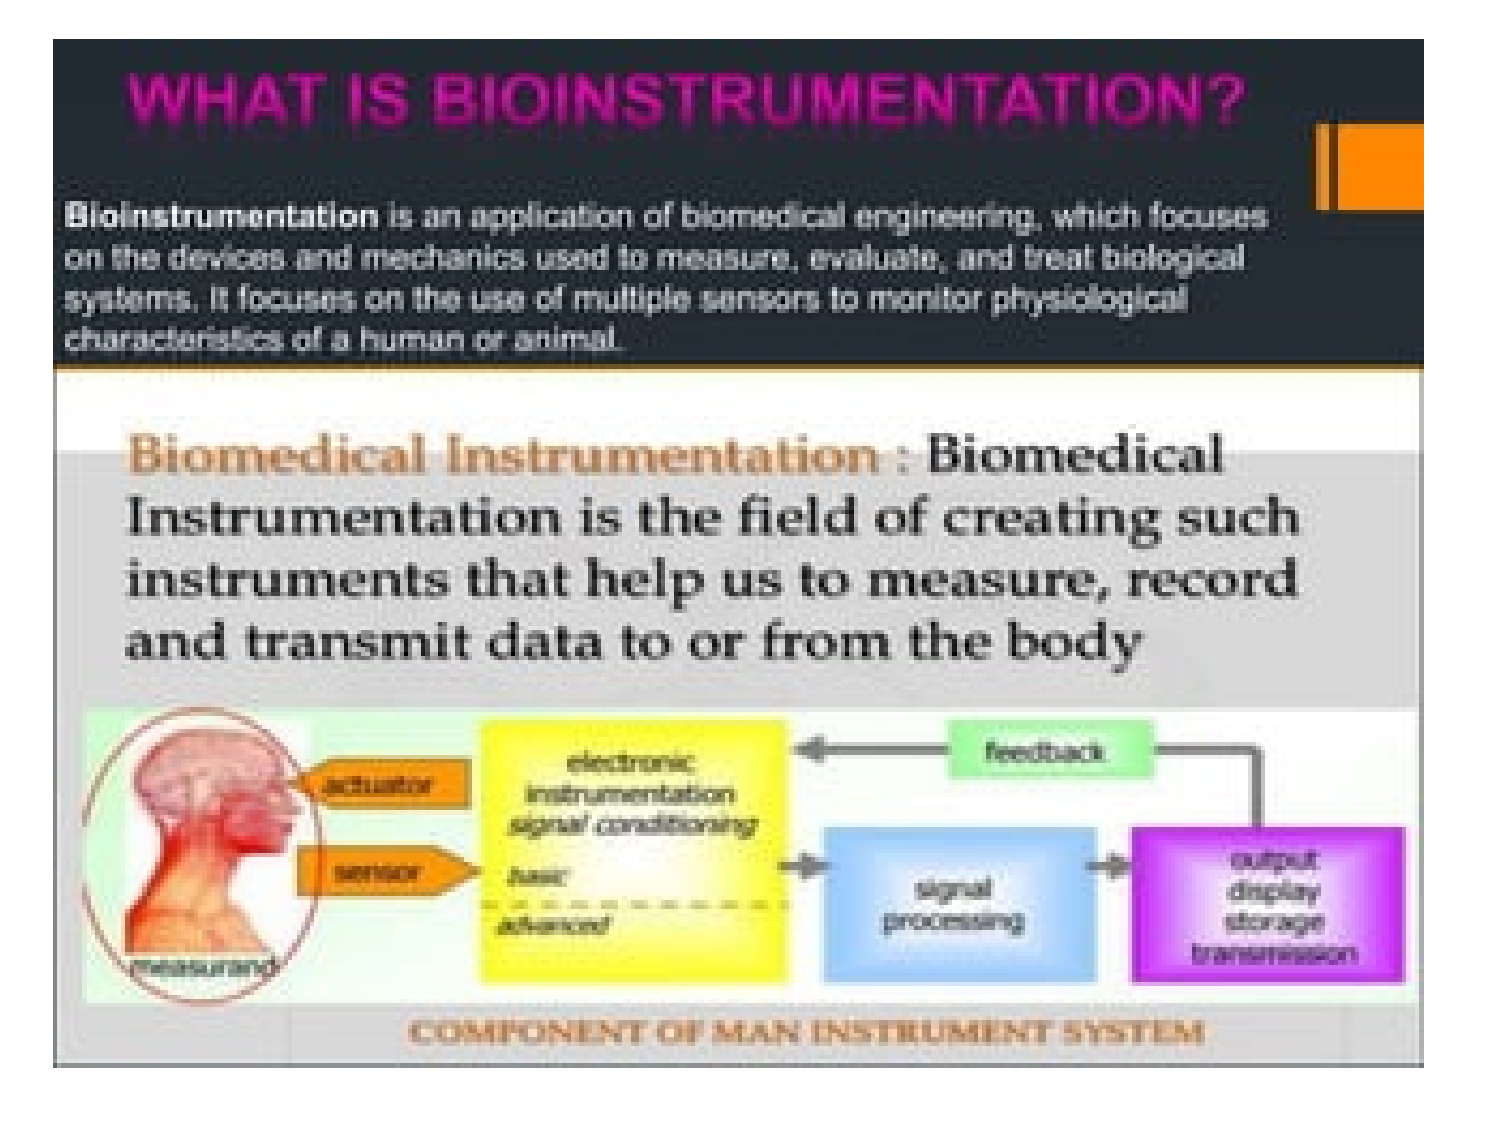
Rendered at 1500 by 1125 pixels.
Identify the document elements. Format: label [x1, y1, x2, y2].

picture [52, 39, 1424, 1068]
